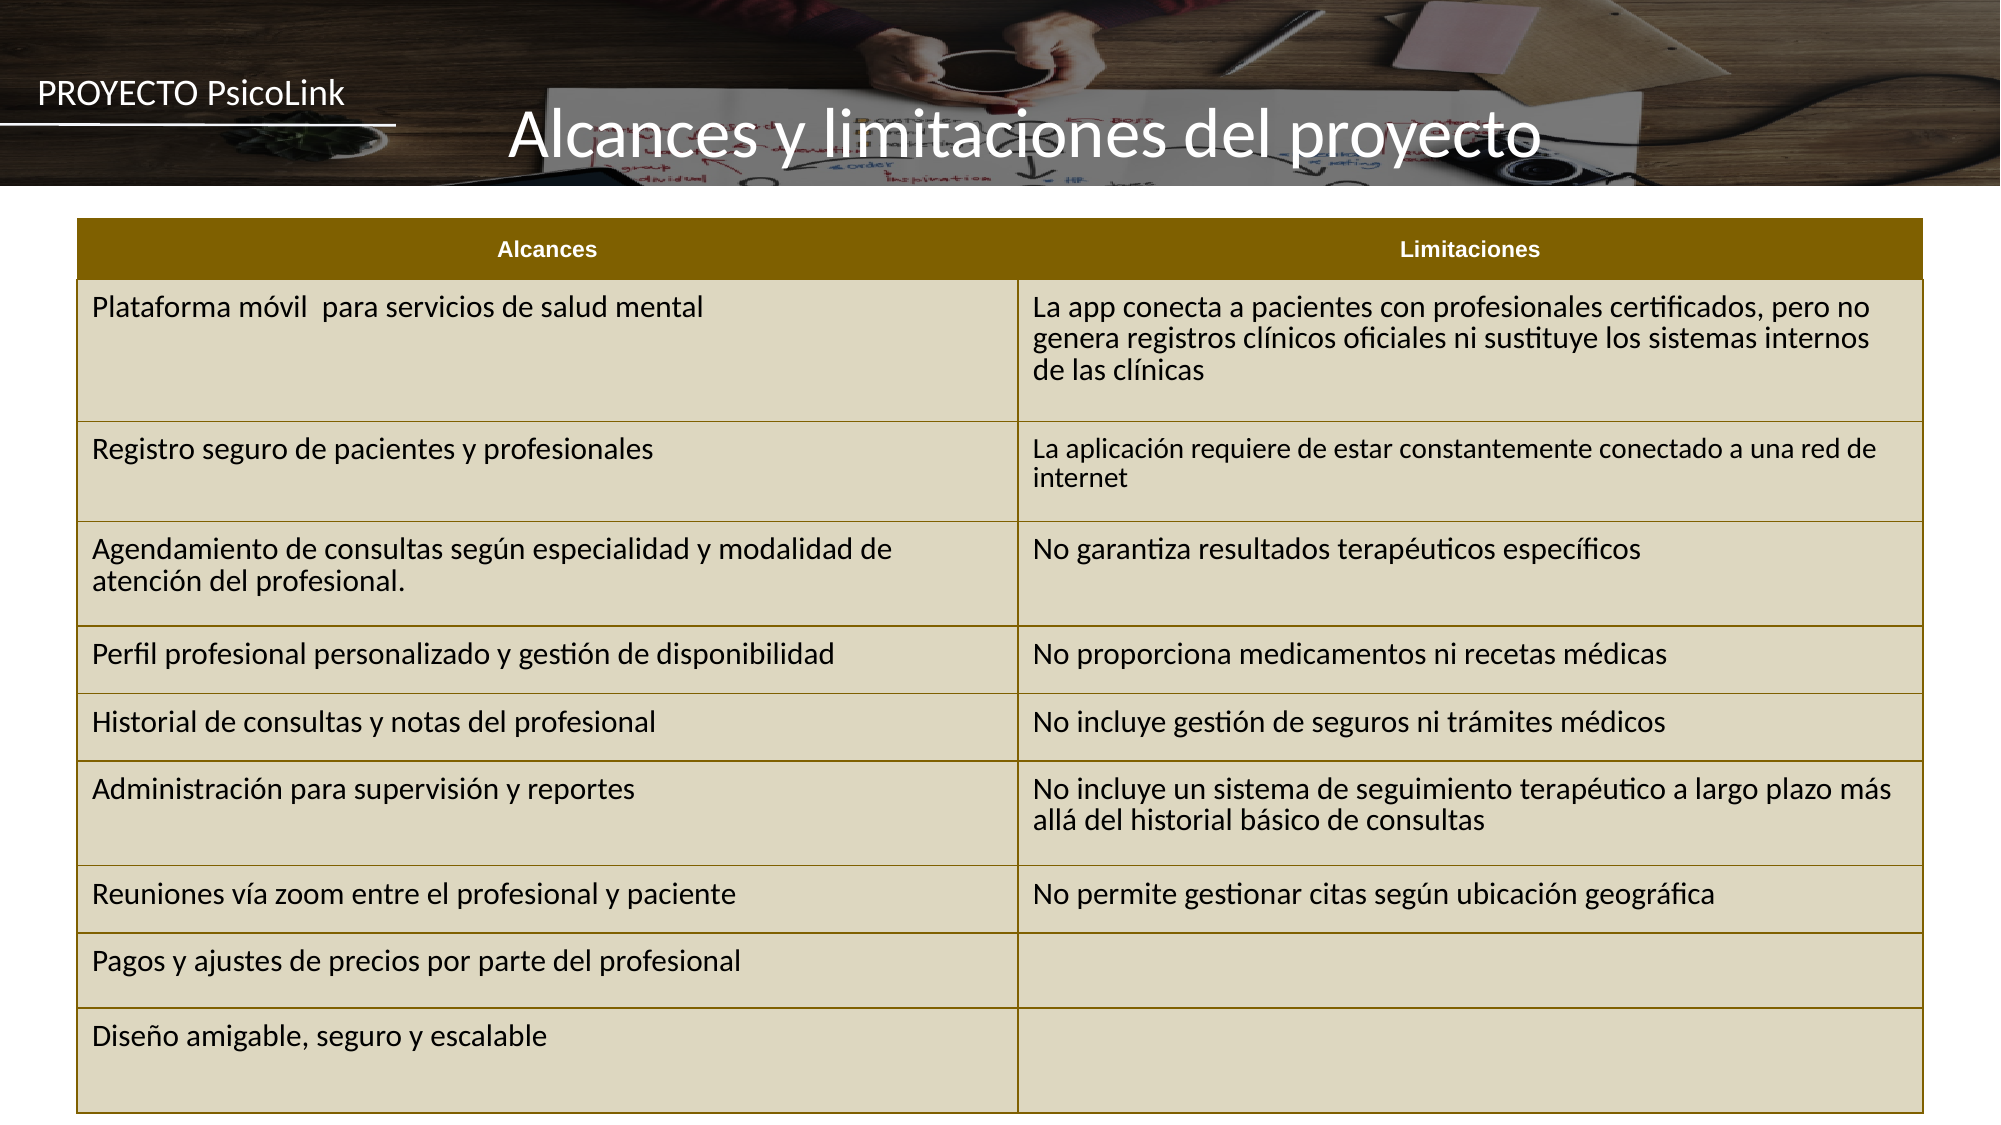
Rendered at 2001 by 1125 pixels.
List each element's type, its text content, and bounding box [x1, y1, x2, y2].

table_cell No permite gestionar citas según ubicación geográfica [1019, 866, 1922, 932]
table_cell No incluye gestión de seguros ni trámites médicos [1019, 694, 1922, 760]
table_cell Registro seguro de pacientes y profesionales [78, 422, 1017, 521]
table_cell Perfil profesional personalizado y gestión de disponibilidad [78, 627, 1017, 693]
table_cell No incluye un sistema de seguimiento terapéutico a largo plazo más allá del historial básico de consultas [1019, 762, 1922, 865]
table_cell Historial de consultas y notas del profesional [78, 694, 1017, 760]
table_cell No garantiza resultados terapéuticos específicos [1019, 522, 1922, 625]
table_cell La app conecta a pacientes con profesionales certificados, pero no genera registros clínicos oficiales ni sustituye los sistemas internos de las clínicas [1019, 280, 1922, 421]
table_header Alcances [77, 218, 1018, 279]
table_cell Administración para supervisión y reportes [78, 762, 1017, 865]
table_header Limitaciones [1018, 218, 1923, 279]
table_cell [1019, 1009, 1922, 1112]
table_cell [1019, 934, 1922, 1007]
table_cell Pagos y ajustes de precios por parte del profesional [78, 934, 1017, 1007]
table_cell Plataforma móvil para servicios de salud mental [78, 280, 1017, 421]
table_cell No proporciona medicamentos ni recetas médicas [1019, 627, 1922, 693]
picture [0, 0, 2000, 186]
table_cell Reuniones vía zoom entre el profesional y paciente [78, 866, 1017, 932]
table_cell La aplicación requiere de estar constantemente conectado a una red de internet [1019, 422, 1922, 521]
table_cell Agendamiento de consultas según especialidad y modalidad de atención del profesional. [78, 522, 1017, 625]
table_cell Diseño amigable, seguro y escalable [78, 1009, 1017, 1112]
